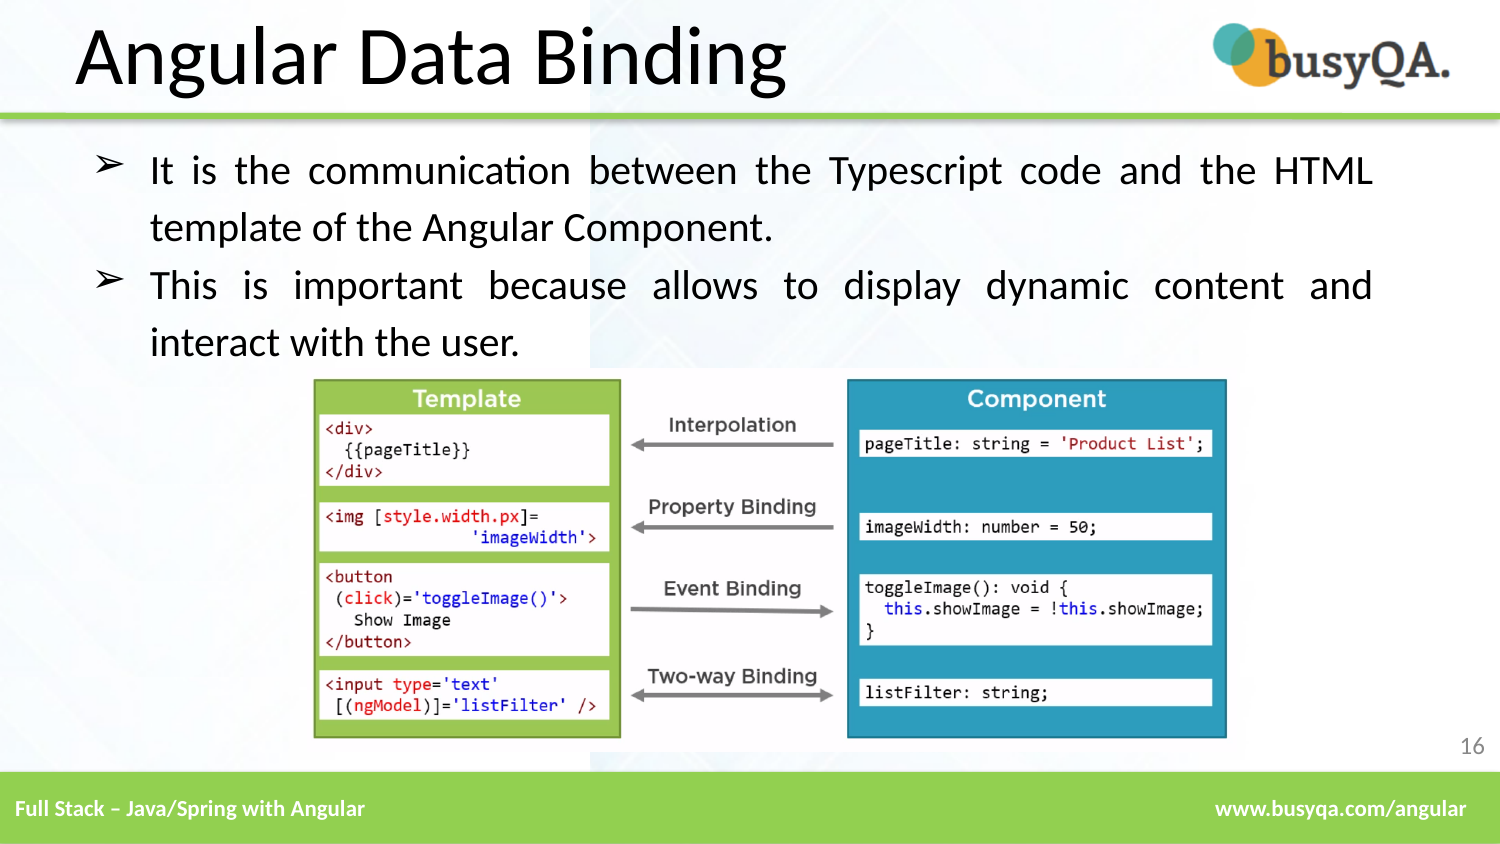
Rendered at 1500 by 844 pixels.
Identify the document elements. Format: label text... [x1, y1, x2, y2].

picture [0, 119, 1500, 771]
text_box Angular Data Binding [59, 16, 1383, 105]
text_box It is the communication between the Typescript code and the HTML template of the Angular Component. This is important because allows to display dynamic content and interact with the user. [59, 127, 1390, 569]
picture [0, 0, 1500, 113]
